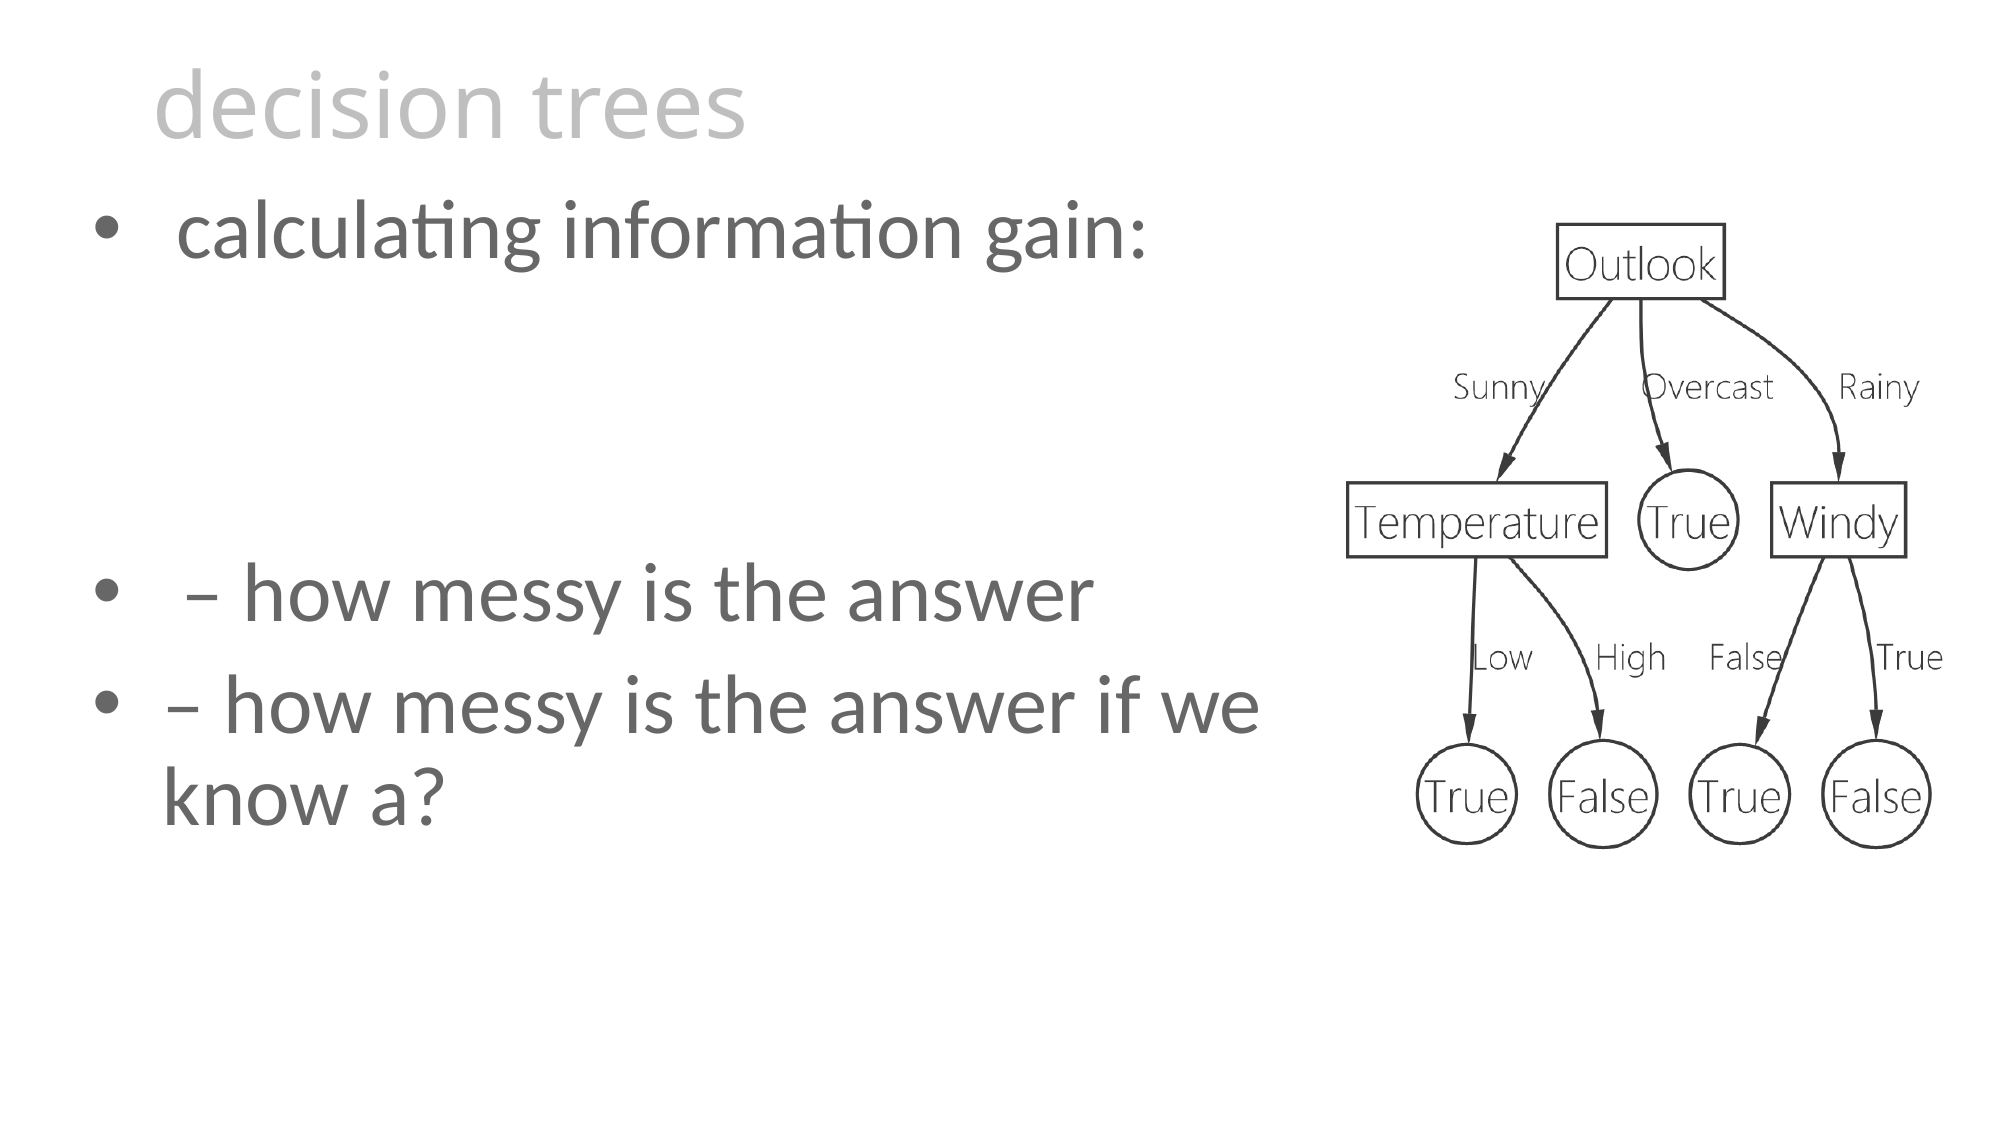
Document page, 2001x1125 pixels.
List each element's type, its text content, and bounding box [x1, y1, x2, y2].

picture [1309, 217, 1974, 854]
title decision trees [137, 0, 1863, 218]
